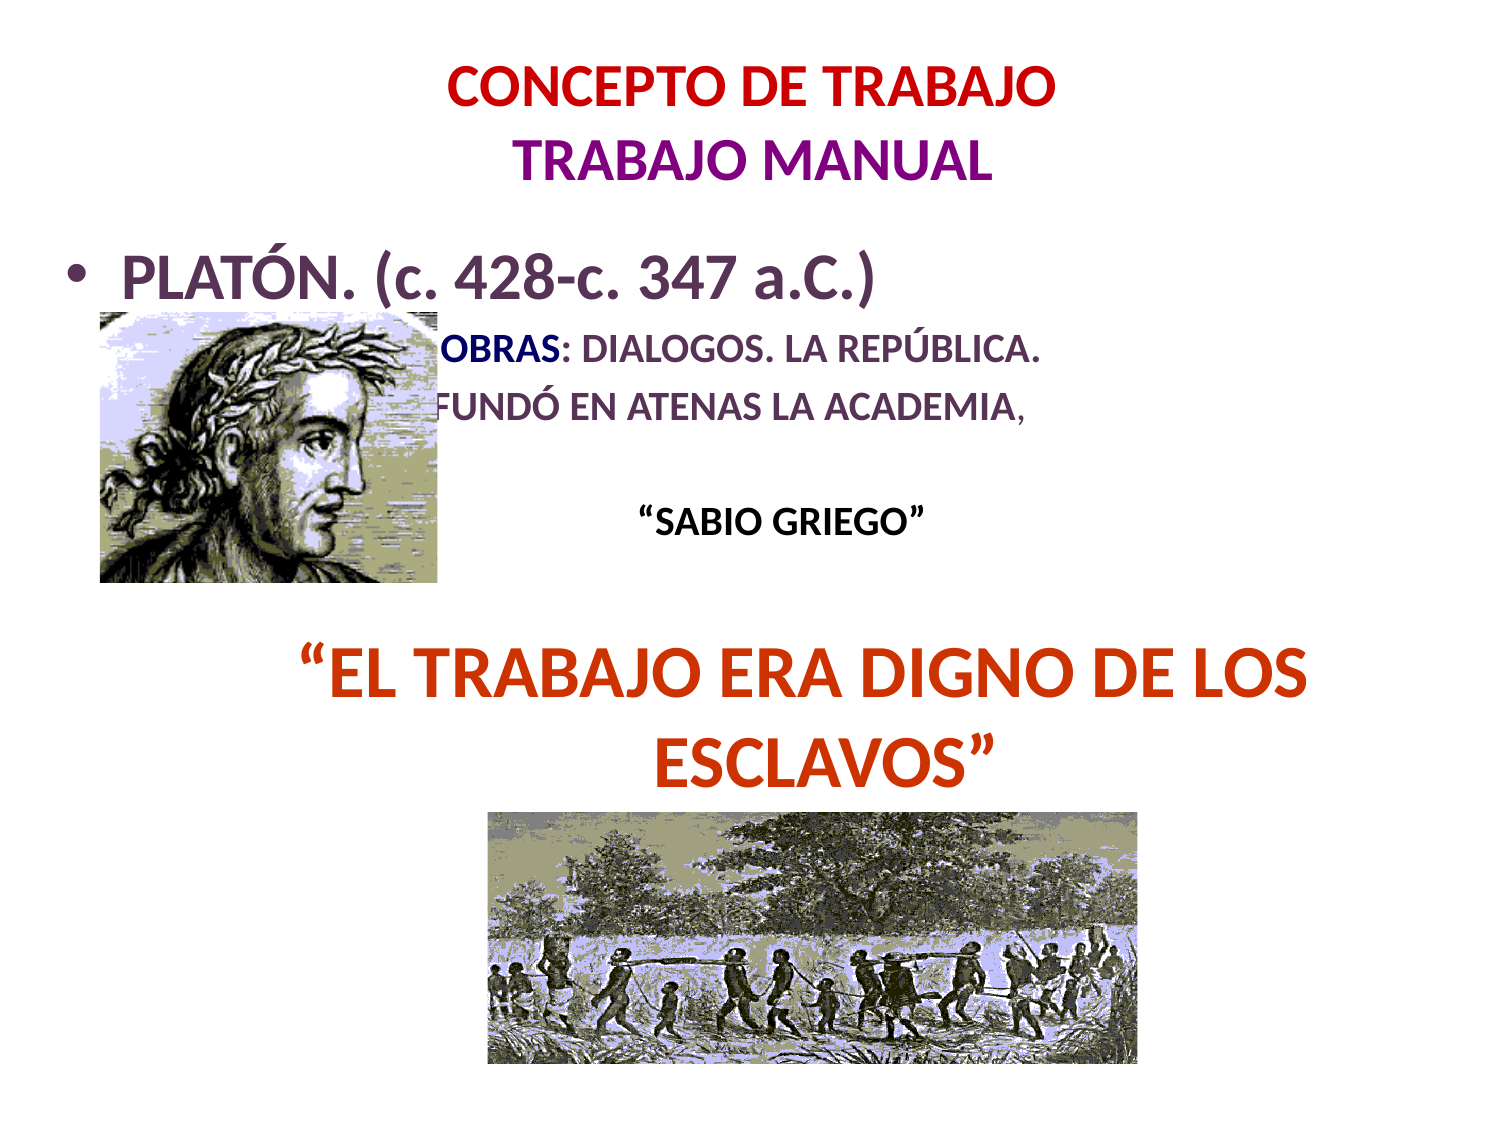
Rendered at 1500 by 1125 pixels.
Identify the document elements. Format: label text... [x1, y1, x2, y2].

list PLATÓN. (c. 428-c. 347 a.C.) OBRAS: DIALOGOS. LA REPÚBLICA. FUNDÓ EN ATENAS LA ACADEMIA, “SABIO GRIEGO” “EL TRABAJO ERA DIGNO DE LOS ESCLAVOS” [50, 224, 1482, 1025]
picture [99, 312, 438, 584]
picture [487, 812, 1138, 1064]
title CONCEPTO DE TRABAJO TRABAJO MANUAL [106, 37, 1400, 200]
